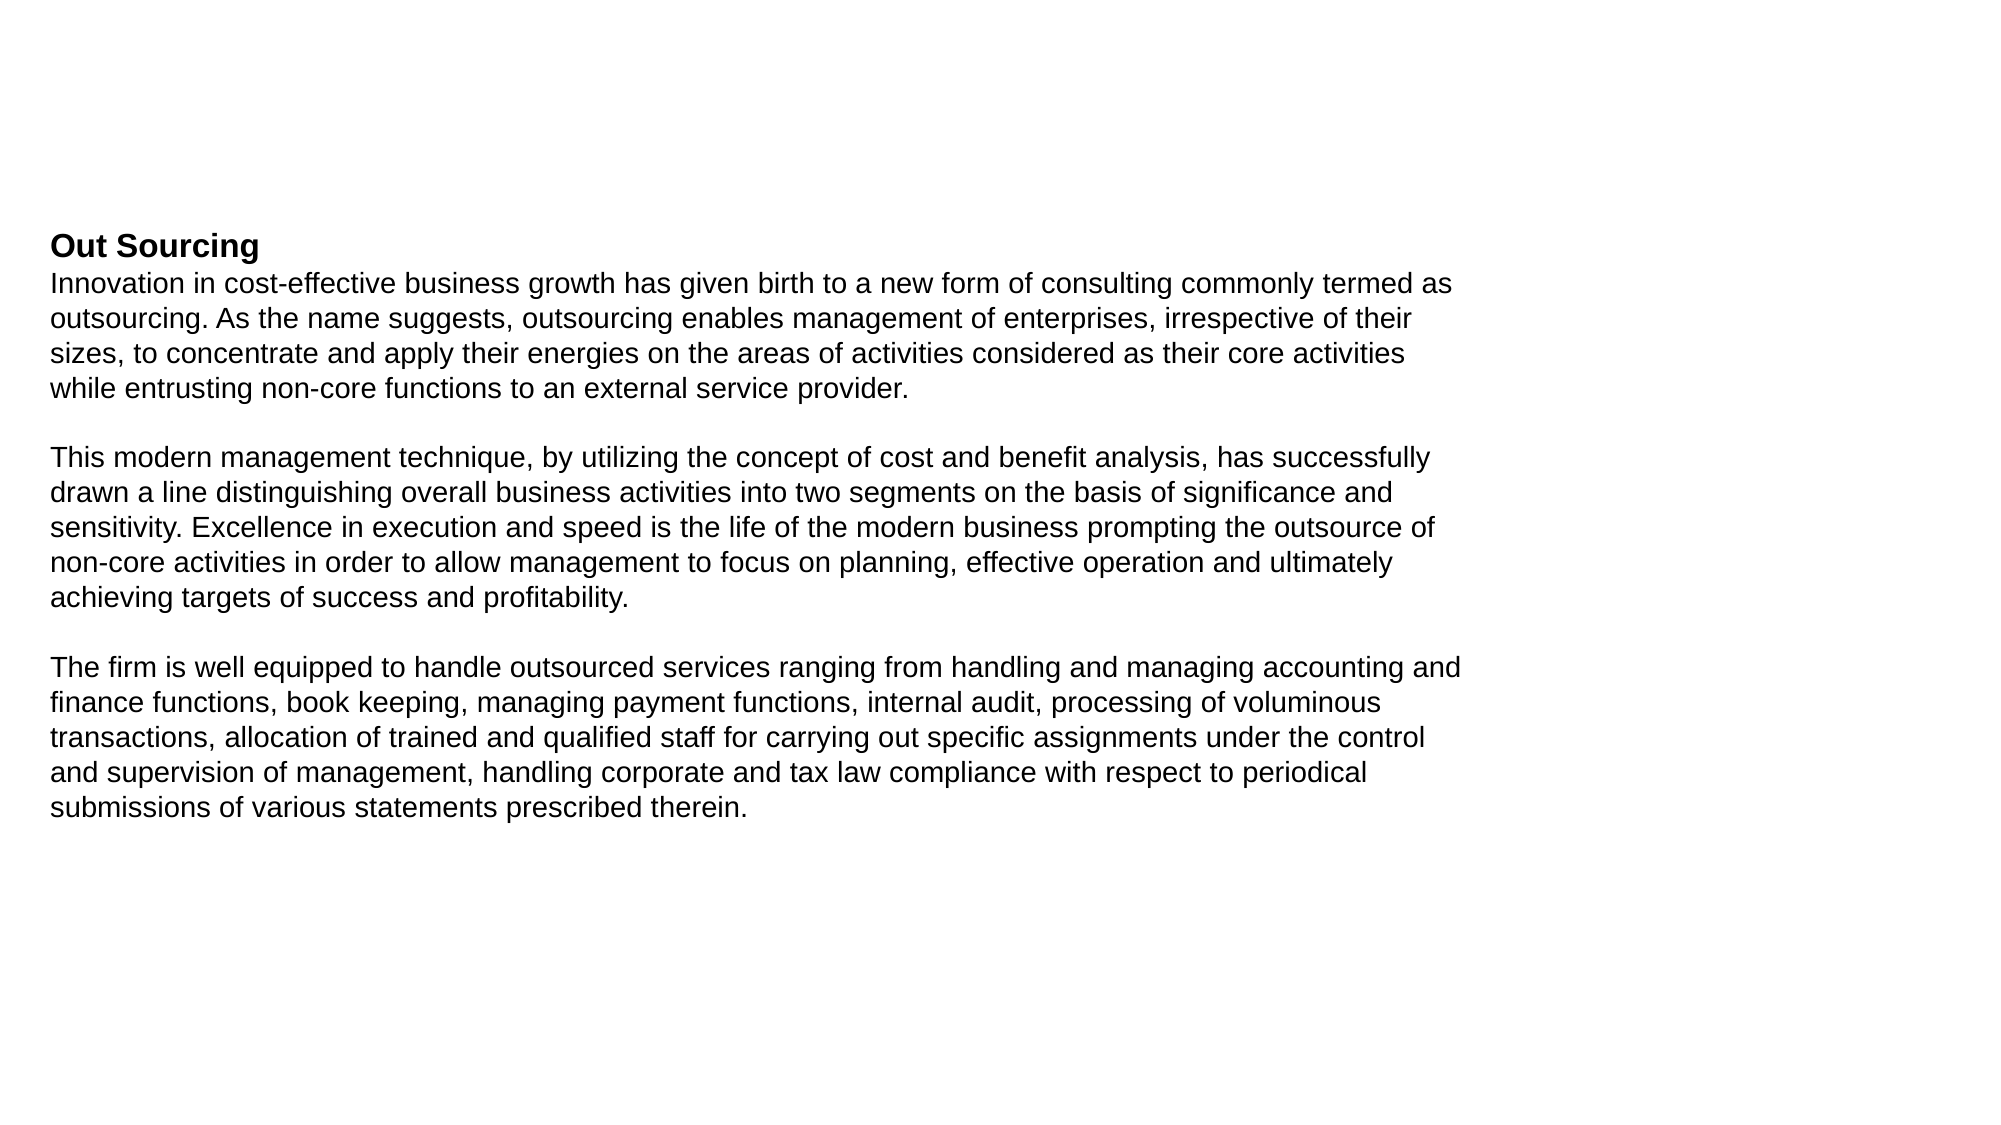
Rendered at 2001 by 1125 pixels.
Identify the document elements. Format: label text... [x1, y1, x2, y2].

text_box Out Sourcing Innovation in cost-effective business growth has given birth to a new form of consulting commonly termed as outsourcing. As the name suggests, outsourcing enables management of enterprises, irrespective of their sizes, to concentrate and apply their energies on the areas of activities considered as their core activities while entrusting non-core functions to an external service provider. This modern management technique, by utilizing the concept of cost and benefit analysis, has successfully drawn a line distinguishing overall business activities into two segments on the basis of significance and sensitivity. Excellence in execution and speed is the life of the modern business prompting the outsource of non-core activities in order to allow management to focus on planning, effective operation and ultimately achieving targets of success and profitability. The firm is well equipped to handle outsourced services ranging from handling and managing accounting and finance functions, book keeping, managing payment functions, internal audit, processing of voluminous transactions, allocation of trained and qualified staff for carrying out specific assignments under the control and supervision of management, handling corporate and tax law compliance with respect to periodical submissions of various statements prescribed therein. [35, 216, 1481, 856]
